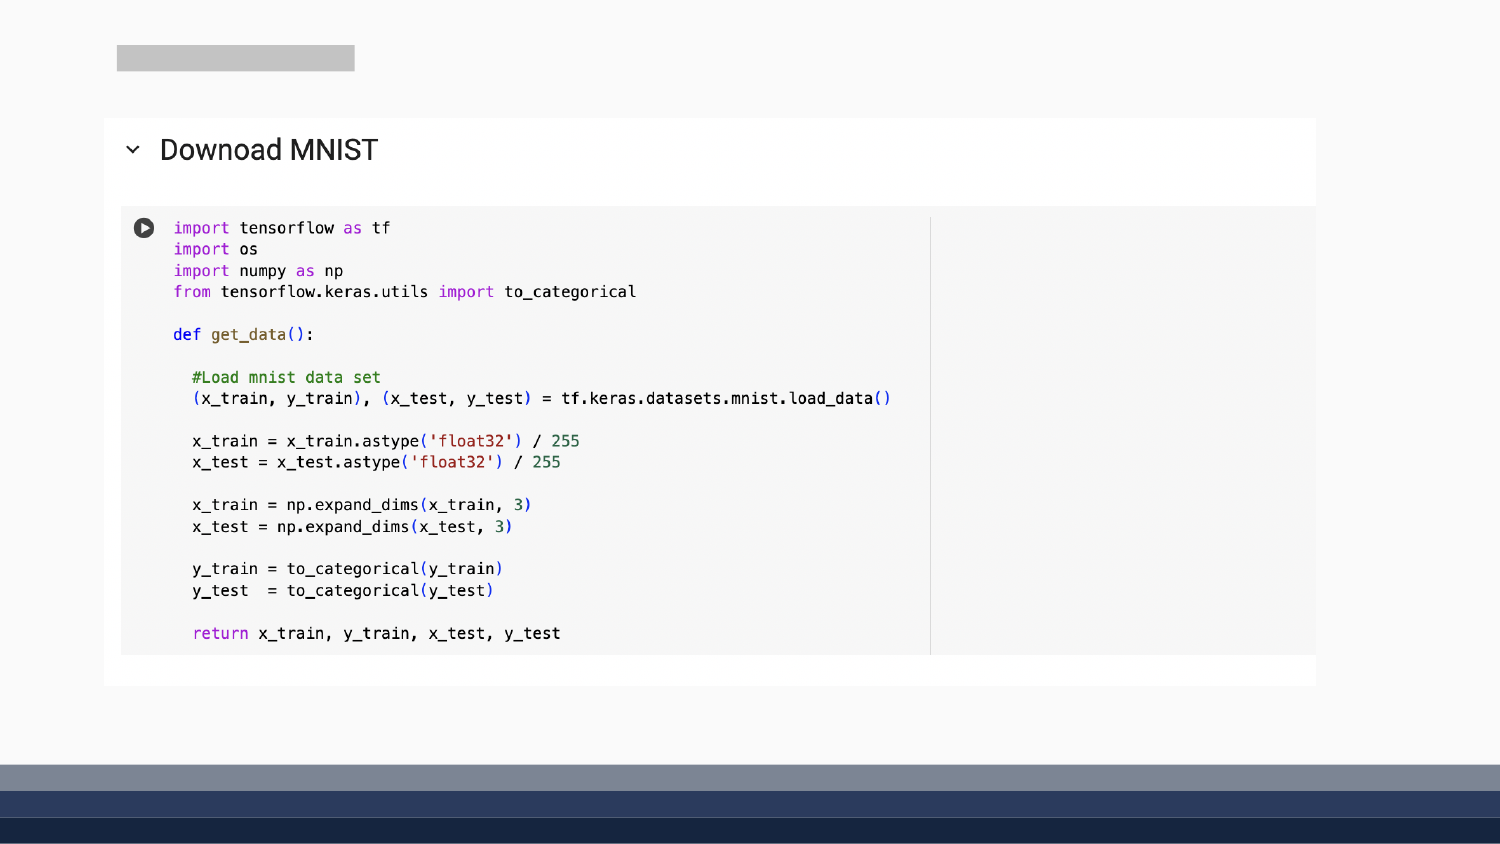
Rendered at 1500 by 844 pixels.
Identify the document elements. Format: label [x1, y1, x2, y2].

picture [104, 117, 1316, 686]
